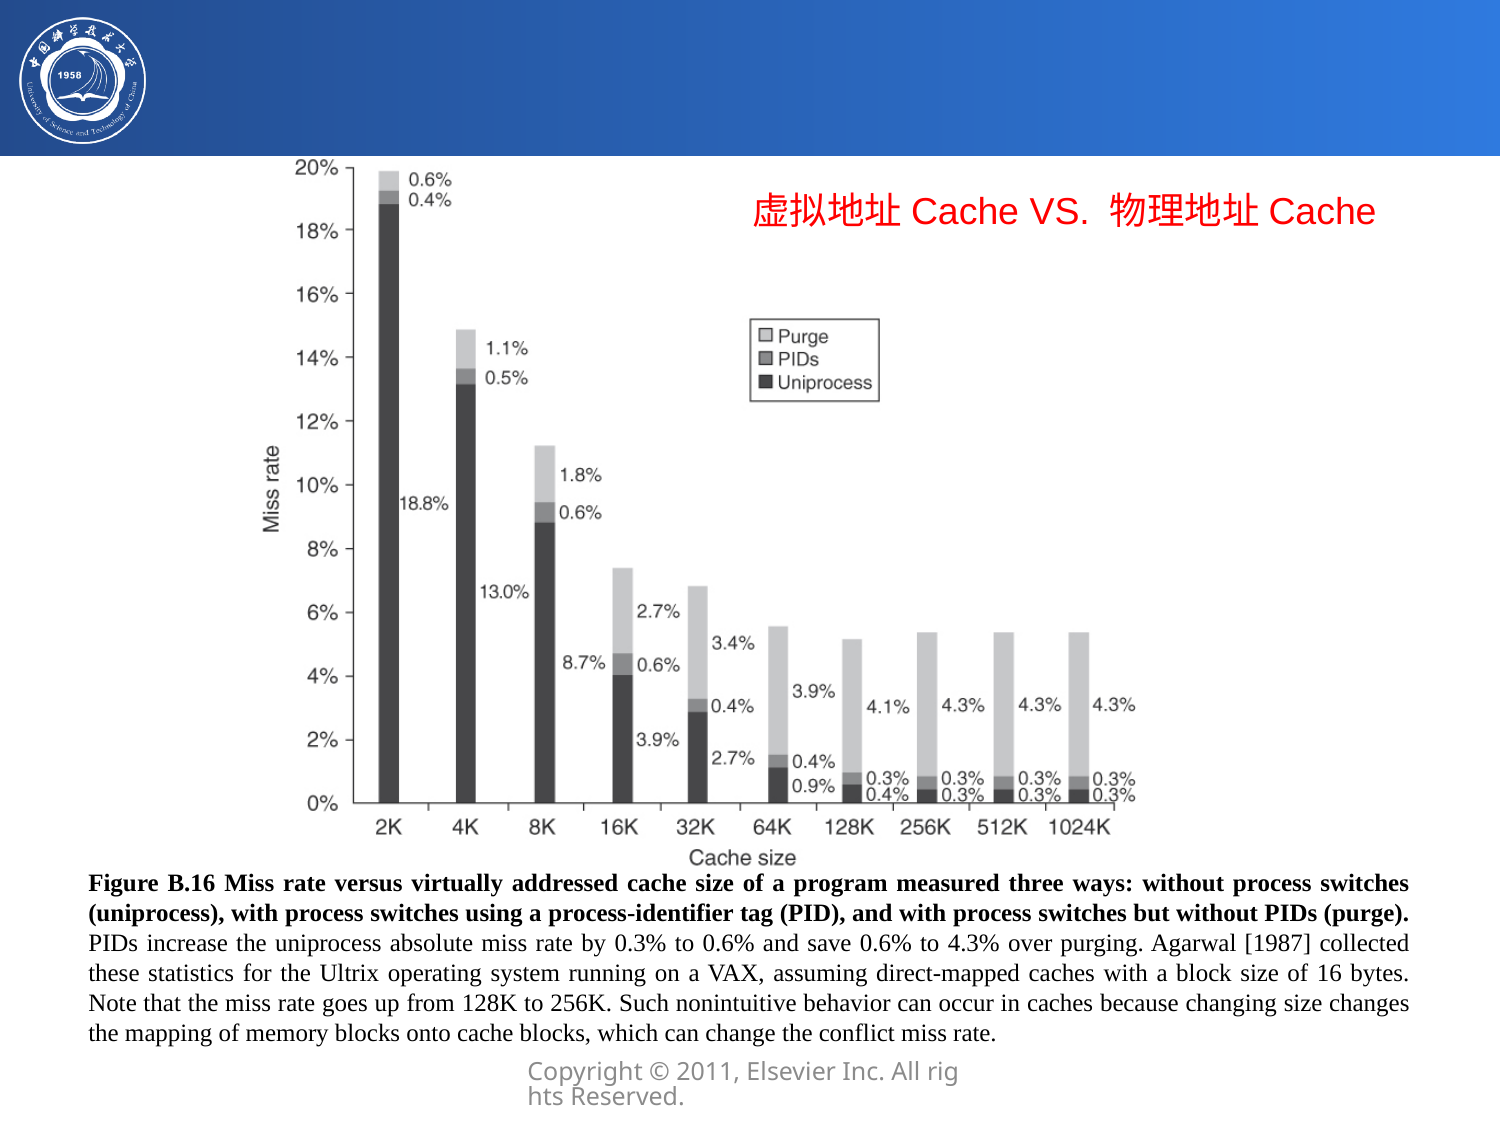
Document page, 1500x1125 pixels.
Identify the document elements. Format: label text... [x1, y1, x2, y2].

picture [260, 156, 1137, 871]
text_box Figure B.16 Miss rate versus virtually addressed cache size of a program measured three ways: without process switches (uniprocess), with process switches using a process-identifier tag (PID), and with process switches but without PIDs (purge). PIDs increase the uniprocess absolute miss rate by 0.3% to 0.6% and save 0.6% to 4.3% over purging. Agarwal [1987] collected these statistics for the Ultrix operating system running on a VAX, assuming direct-mapped caches with a block size of 16 bytes. Note that the miss rate goes up from 128K to 256K. Such nonintuitive behavior can occur in caches because changing size changes the mapping of memory blocks onto cache blocks, which can change the conflict miss rate. [73, 859, 1427, 1054]
text_box 虚拟地址Cache VS. 物理地址Cache [1142, 179, 1415, 240]
footer Copyright © 2011, Elsevier Inc. All rights Reserved. [512, 1054, 988, 1103]
picture [19, 17, 146, 144]
